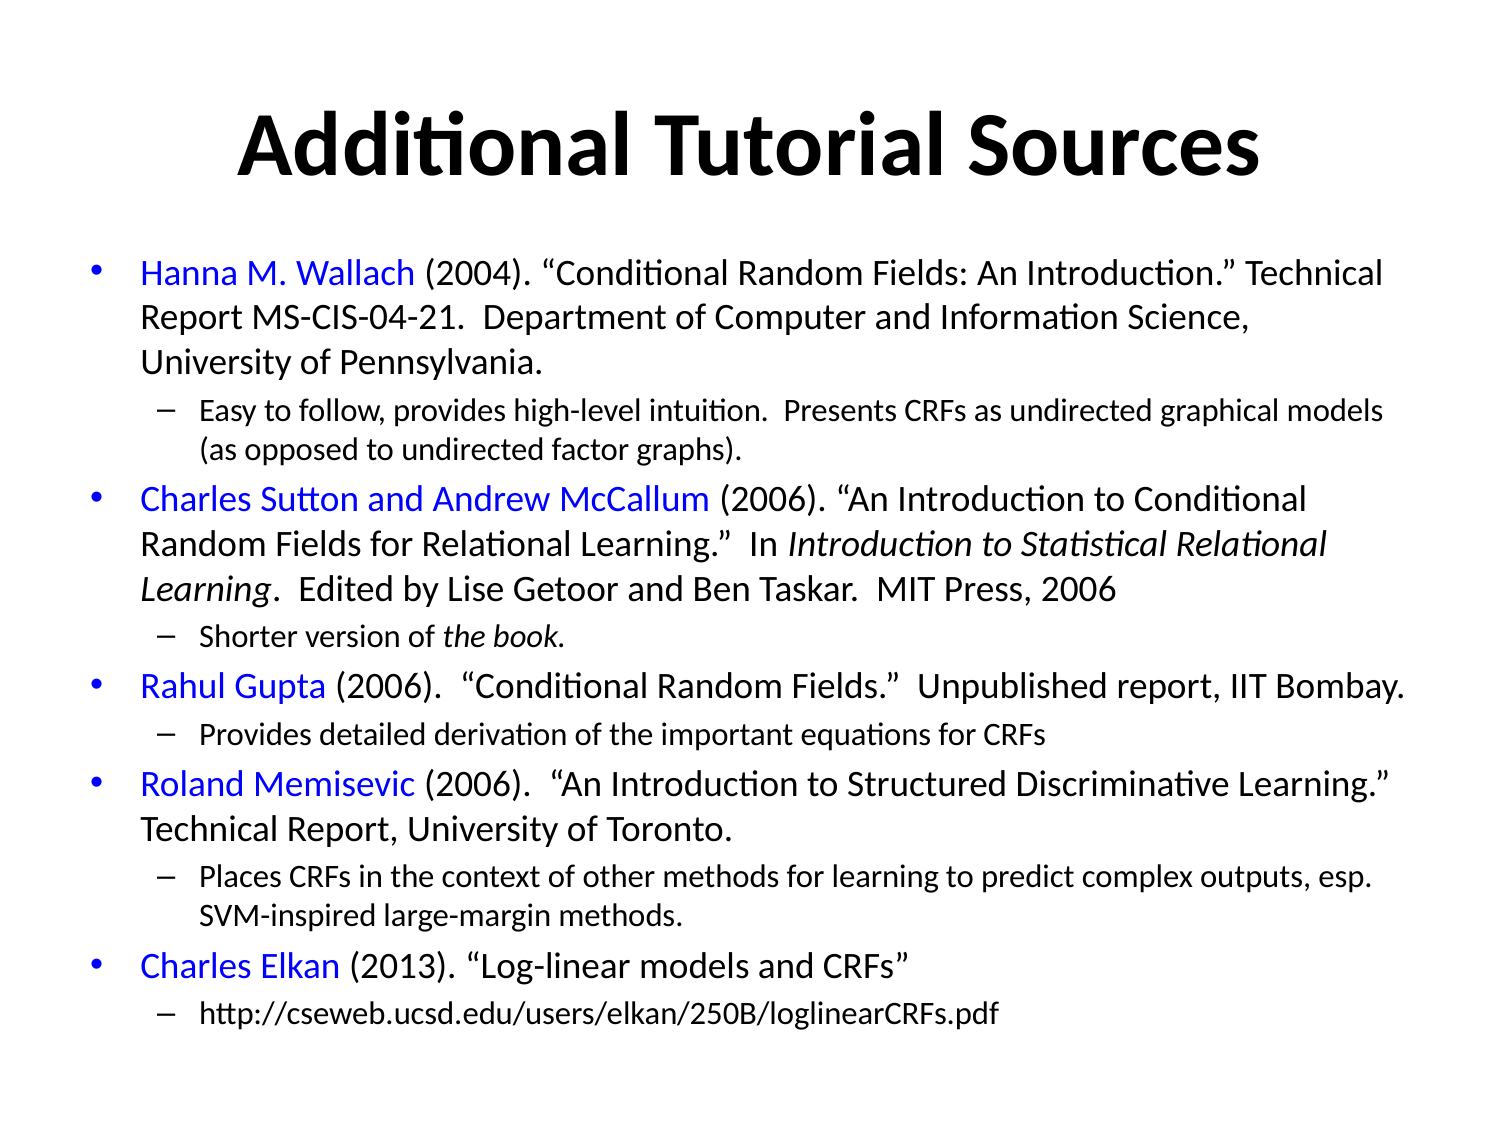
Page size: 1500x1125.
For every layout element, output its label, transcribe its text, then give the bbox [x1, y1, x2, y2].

list Hanna M. Wallach (2004). “Conditional Random Fields: An Introduction.” Technical Report MS-CIS-04-21. Department of Computer and Information Science, University of Pennsylvania. Easy to follow, provides high-level intuition. Presents CRFs as undirected graphical models (as opposed to undirected factor graphs). Charles Sutton and Andrew McCallum (2006). “An Introduction to Conditional Random Fields for Relational Learning.” In Introduction to Statistical Relational Learning. Edited by Lise Getoor and Ben Taskar. MIT Press, 2006 Shorter version of the book. Rahul Gupta (2006). “Conditional Random Fields.” Unpublished report, IIT Bombay. Provides detailed derivation of the important equations for CRFs Roland Memisevic (2006). “An Introduction to Structured Discriminative Learning.” Technical Report, University of Toronto. Places CRFs in the context of other methods for learning to predict complex outputs, esp. SVM-inspired large-margin methods. Charles Elkan (2013). “Log-linear models and CRFs” http://cseweb.ucsd.edu/users/elkan/250B/loglinearCRFs.pdf [75, 240, 1425, 1079]
title Additional Tutorial Sources [75, 45, 1425, 233]
